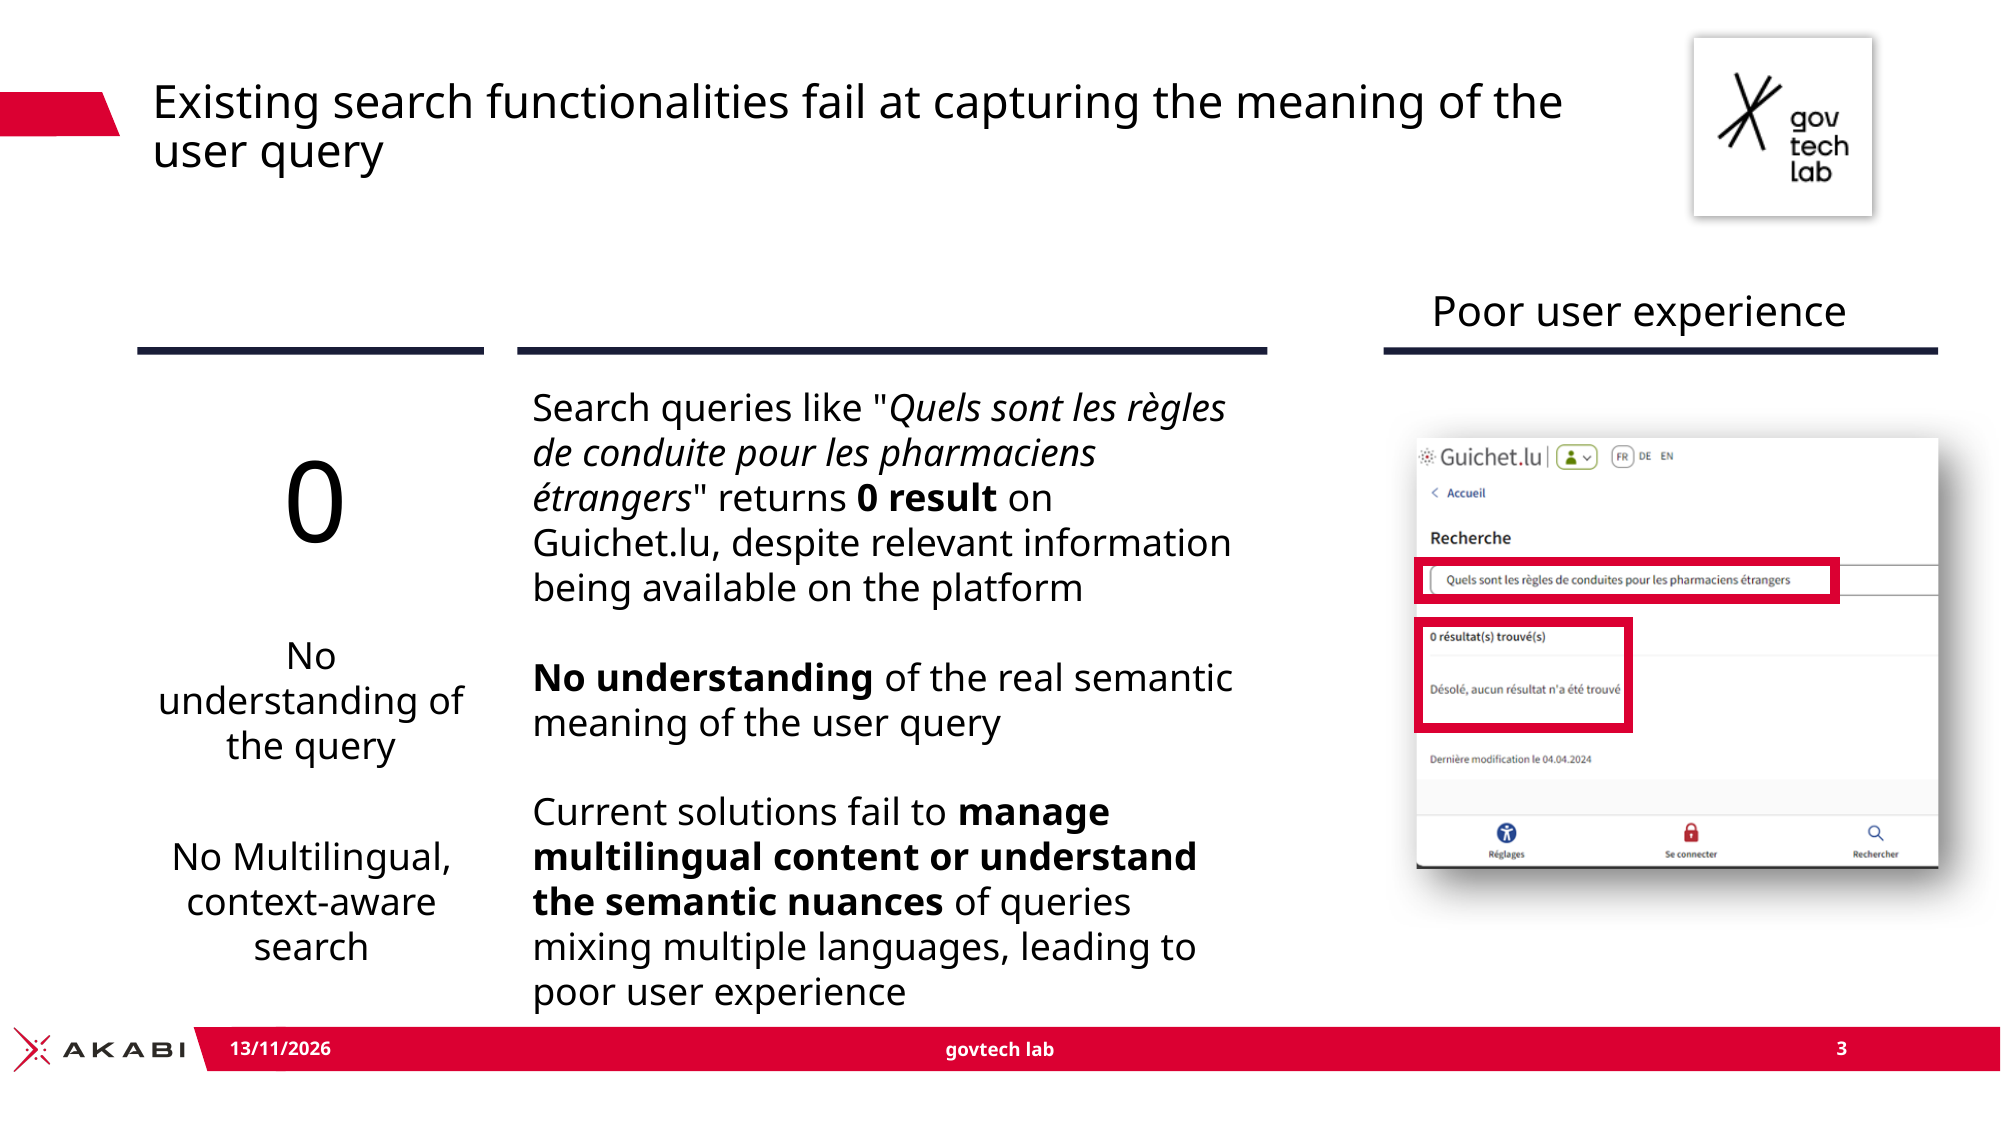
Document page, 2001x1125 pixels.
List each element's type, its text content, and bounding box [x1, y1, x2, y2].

slide_number 3 [1744, 1018, 1863, 1079]
text_box No Multilingual, context-aware search [138, 825, 485, 976]
text_box No understanding of the query [137, 624, 485, 774]
picture [1416, 438, 1939, 870]
picture [0, 999, 246, 1102]
picture [1715, 59, 1850, 194]
text_box Search queries like "Quels sont les règles de conduite pour les pharmaciens étrangers" returns 0 result on Guichet.lu, despite relevant information being available on the platform [517, 376, 1268, 617]
title Existing search functionalities fail at capturing the meaning of the user query [137, 86, 1677, 171]
text_box 0 [145, 422, 485, 573]
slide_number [214, 1018, 432, 1079]
footer govtech lab [625, 1018, 1375, 1079]
text_box [1383, 346, 1939, 356]
text_box [516, 346, 1268, 356]
text_box [136, 346, 485, 356]
text_box No understanding of the real semantic meaning of the user query [517, 646, 1268, 751]
text_box Poor user experience [1383, 283, 1896, 344]
text_box Current solutions fail to manage multilingual content or understand the semantic nuances of queries mixing multiple languages, leading to poor user experience [517, 780, 1268, 1021]
